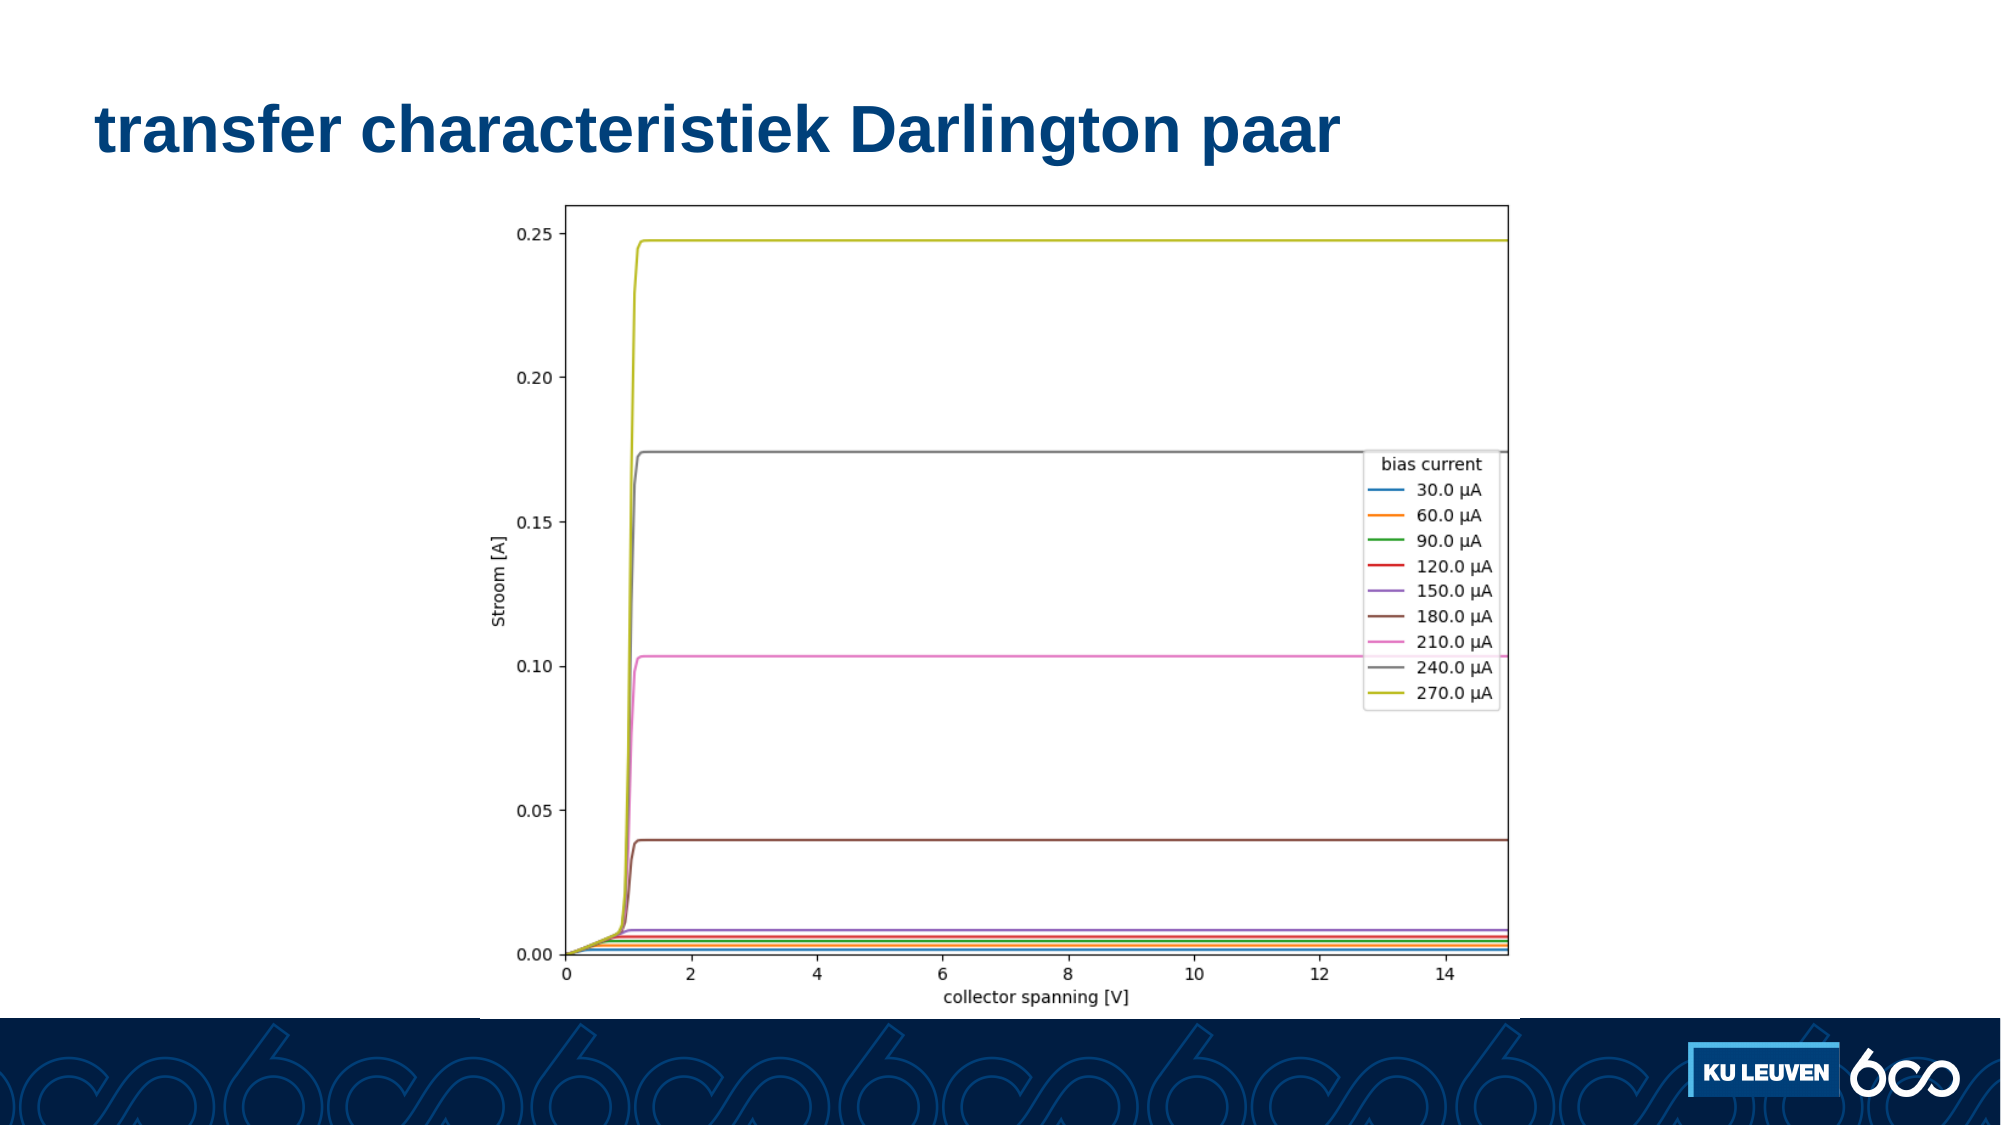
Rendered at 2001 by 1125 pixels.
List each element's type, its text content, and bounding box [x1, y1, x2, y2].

title transfer characteristiek Darlington paar [94, 94, 1906, 201]
picture [0, 193, 2001, 1125]
